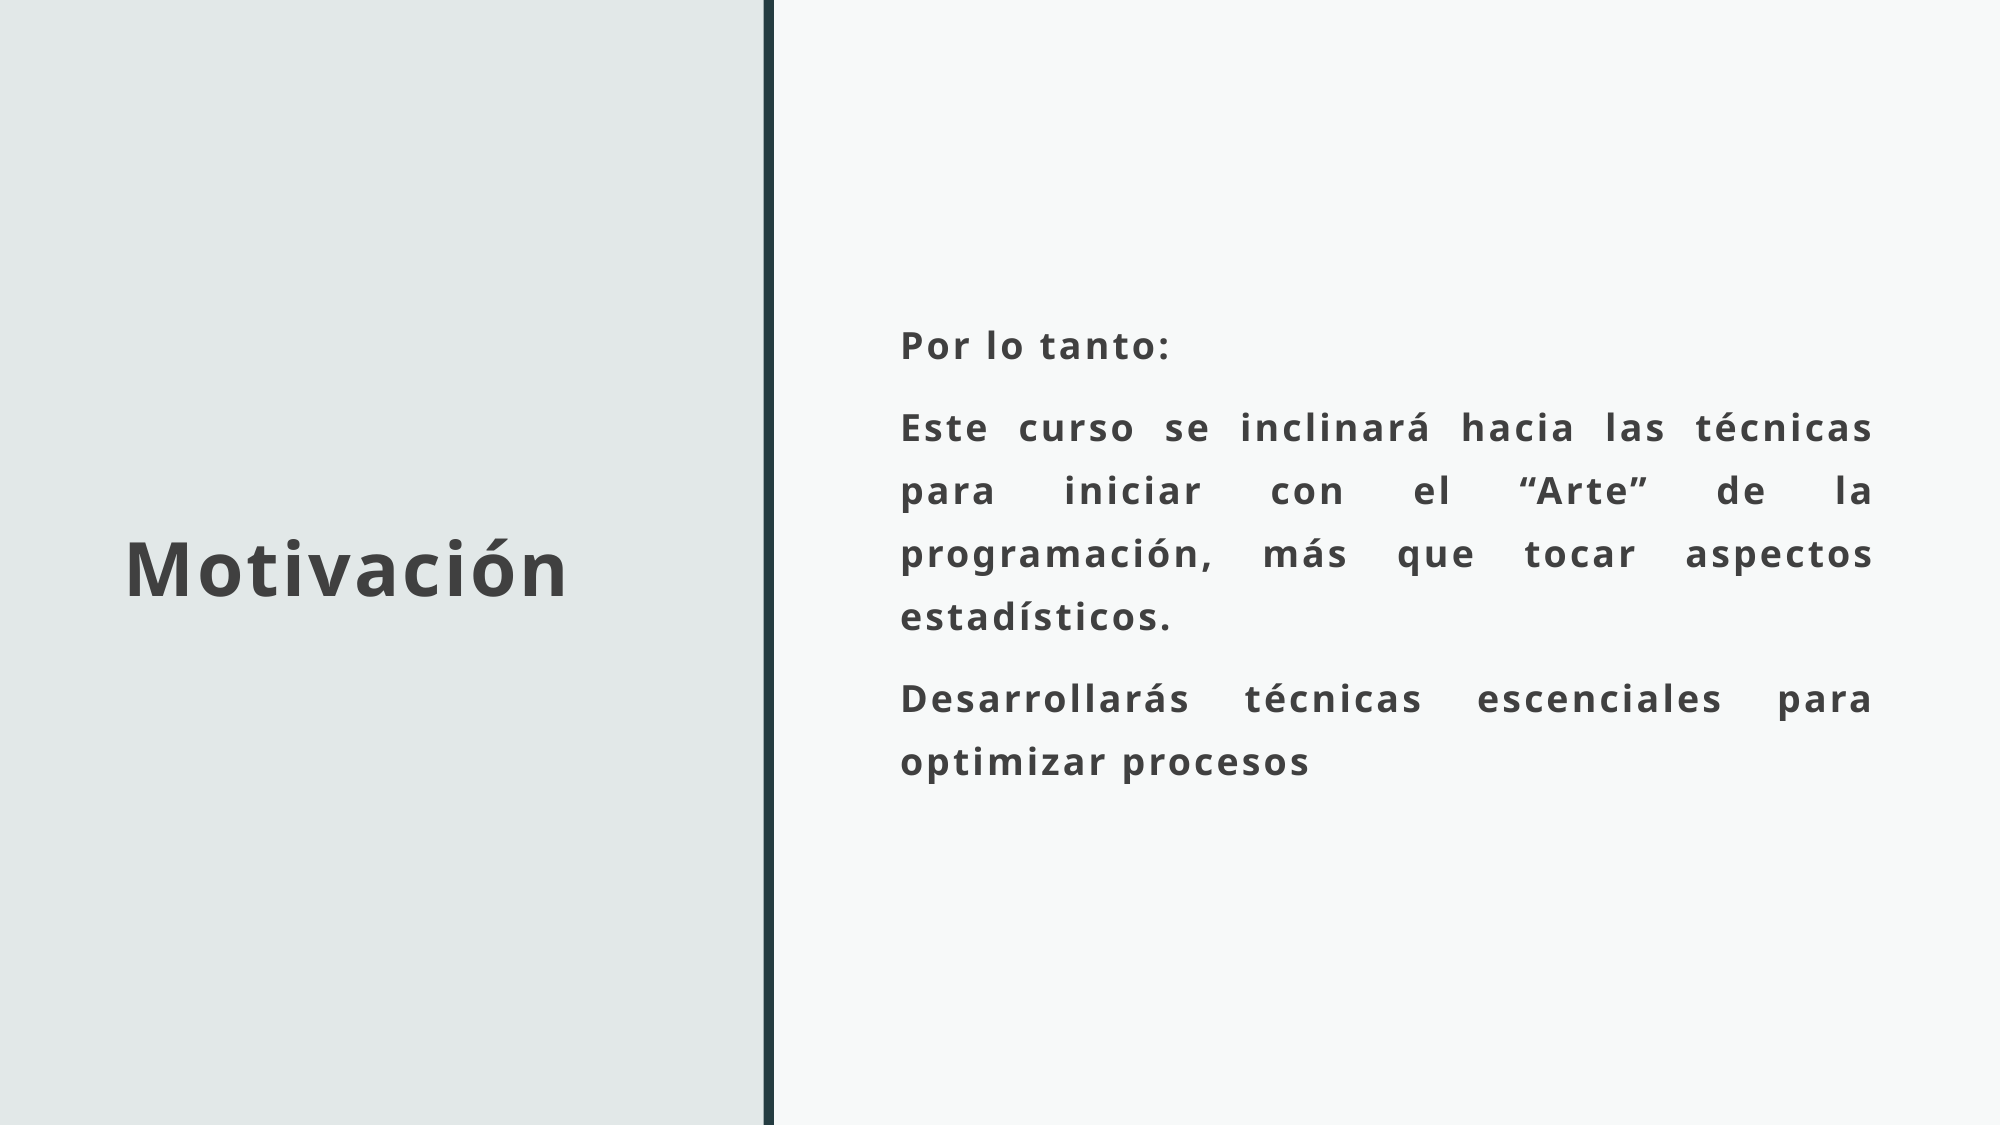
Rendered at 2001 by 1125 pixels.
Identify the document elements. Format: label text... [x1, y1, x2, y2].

list Por lo tanto: Este curso se inclinará hacia las técnicas para iniciar con el “Arte” de la programación, más que tocar aspectos estadísticos. Desarrollarás técnicas escenciales para optimizar procesos [881, 115, 1895, 969]
title Motivación [105, 115, 666, 969]
